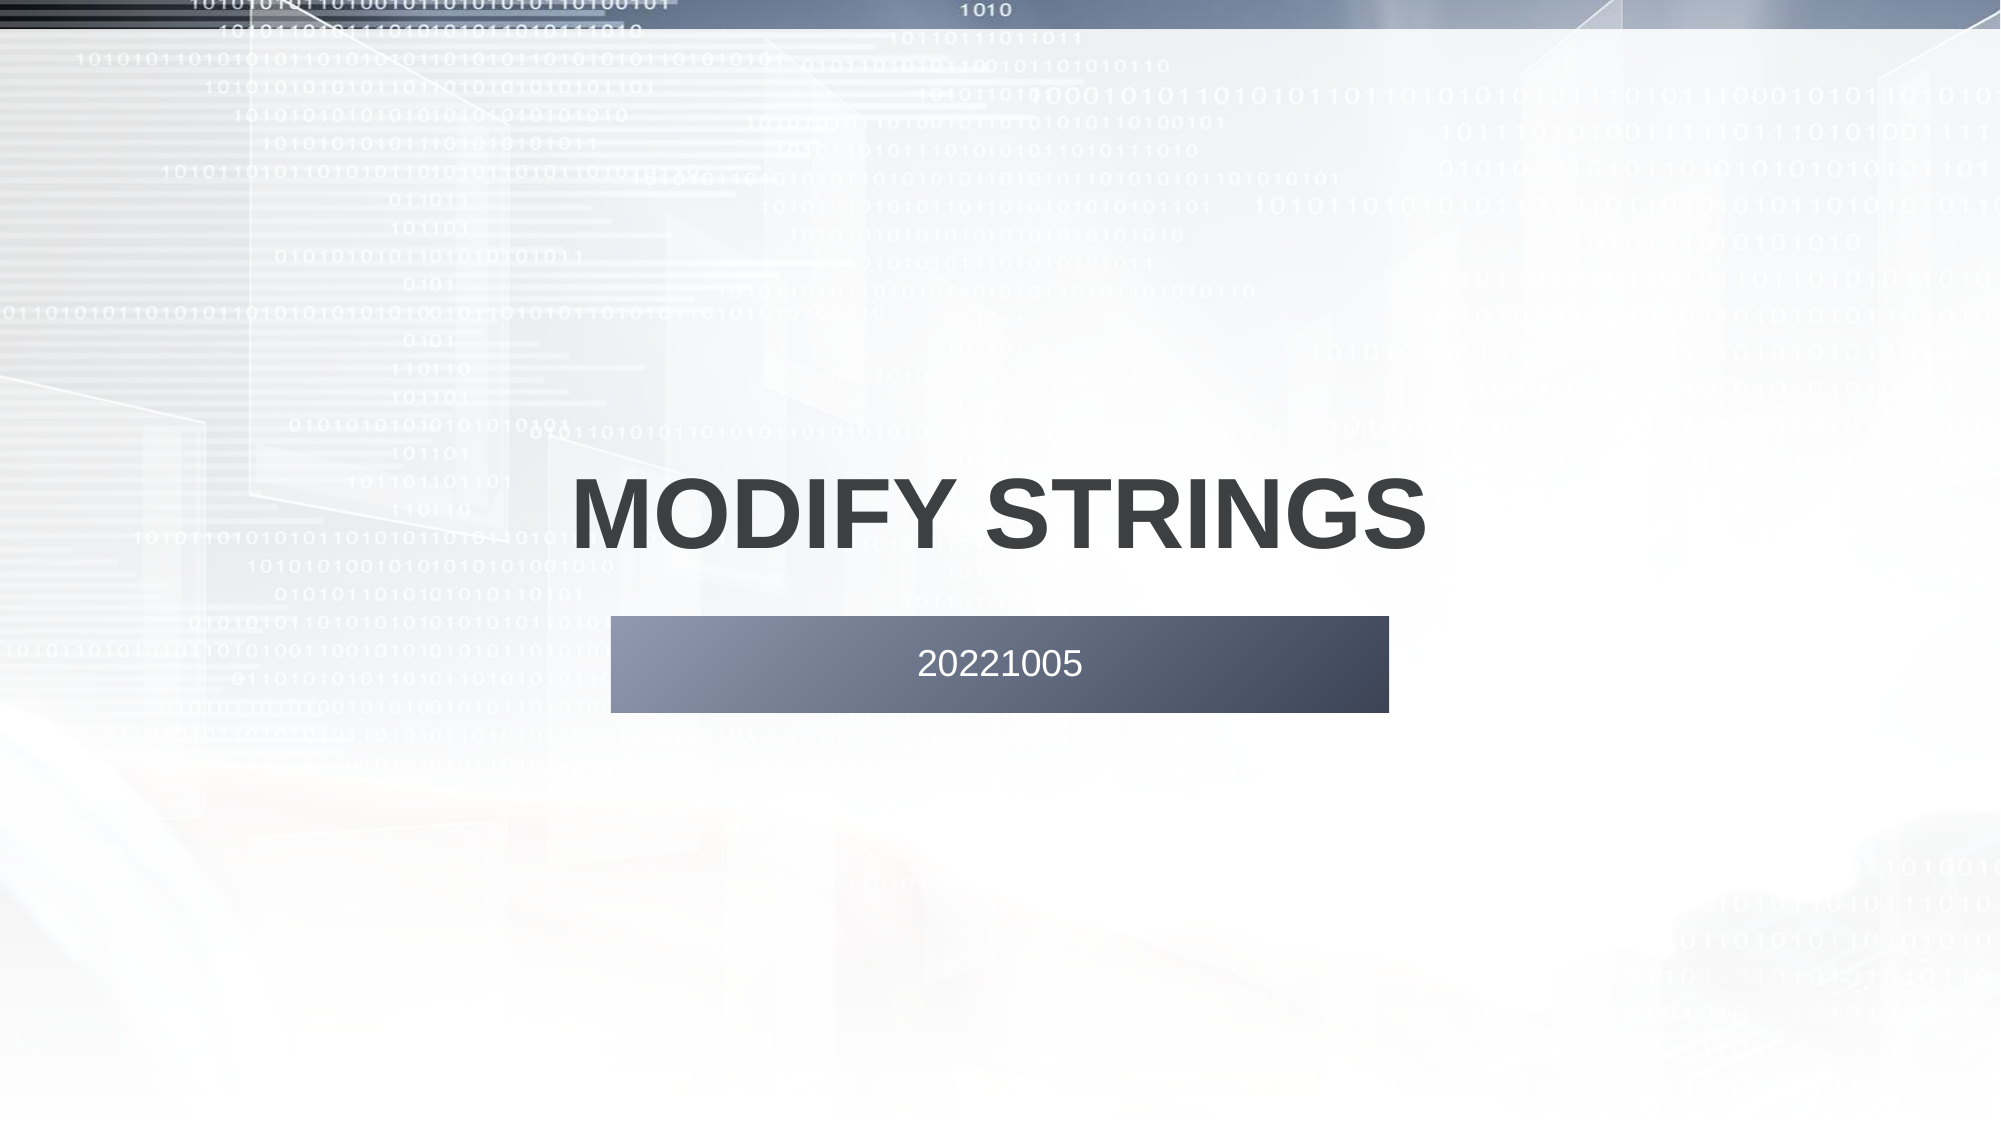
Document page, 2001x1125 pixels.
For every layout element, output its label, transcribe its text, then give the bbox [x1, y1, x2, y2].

title MODIFY STRINGS [194, 310, 1806, 578]
picture [0, 0, 2001, 1125]
list 20221005 [610, 616, 1390, 713]
